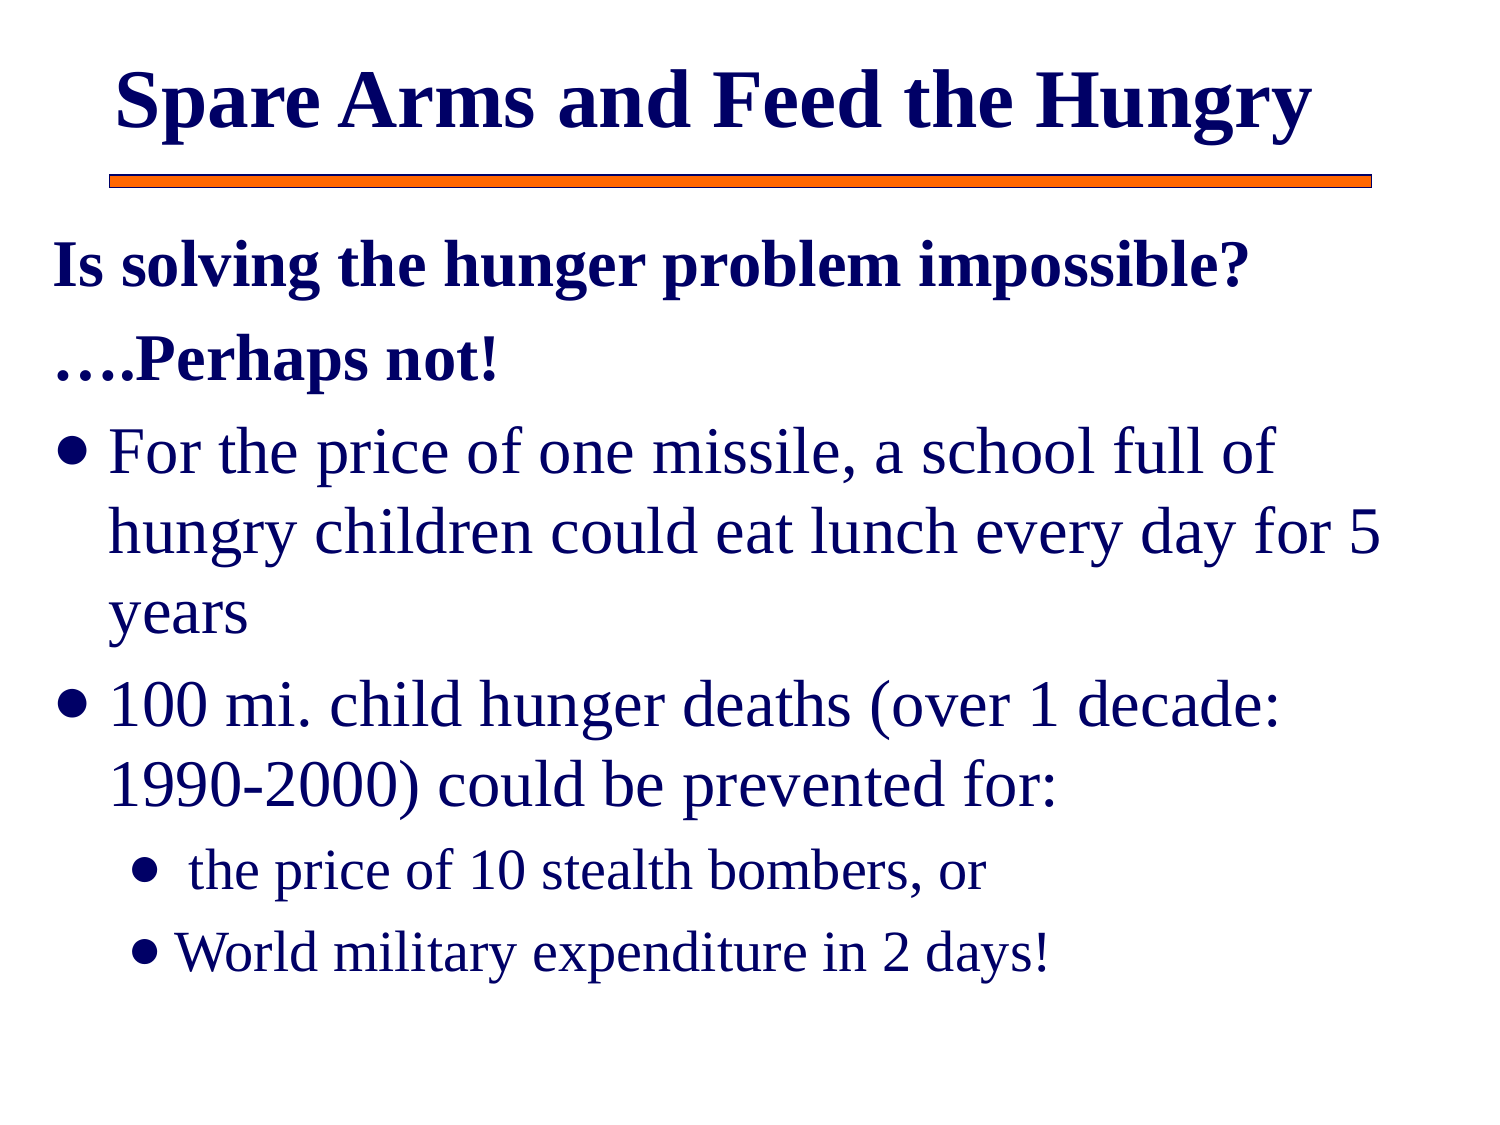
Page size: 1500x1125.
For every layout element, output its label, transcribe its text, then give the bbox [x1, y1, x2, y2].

list Is solving the hunger problem impossible? ….Perhaps not! For the price of one missile, a school full of hungry children could eat lunch every day for 5 years 100 mi. child hunger deaths (over 1 decade: 1990-2000) could be prevented for: the price of 10 stealth bombers, or World military expenditure in 2 days! [37, 212, 1450, 975]
title Spare Arms and Feed the Hungry [99, 12, 1375, 175]
